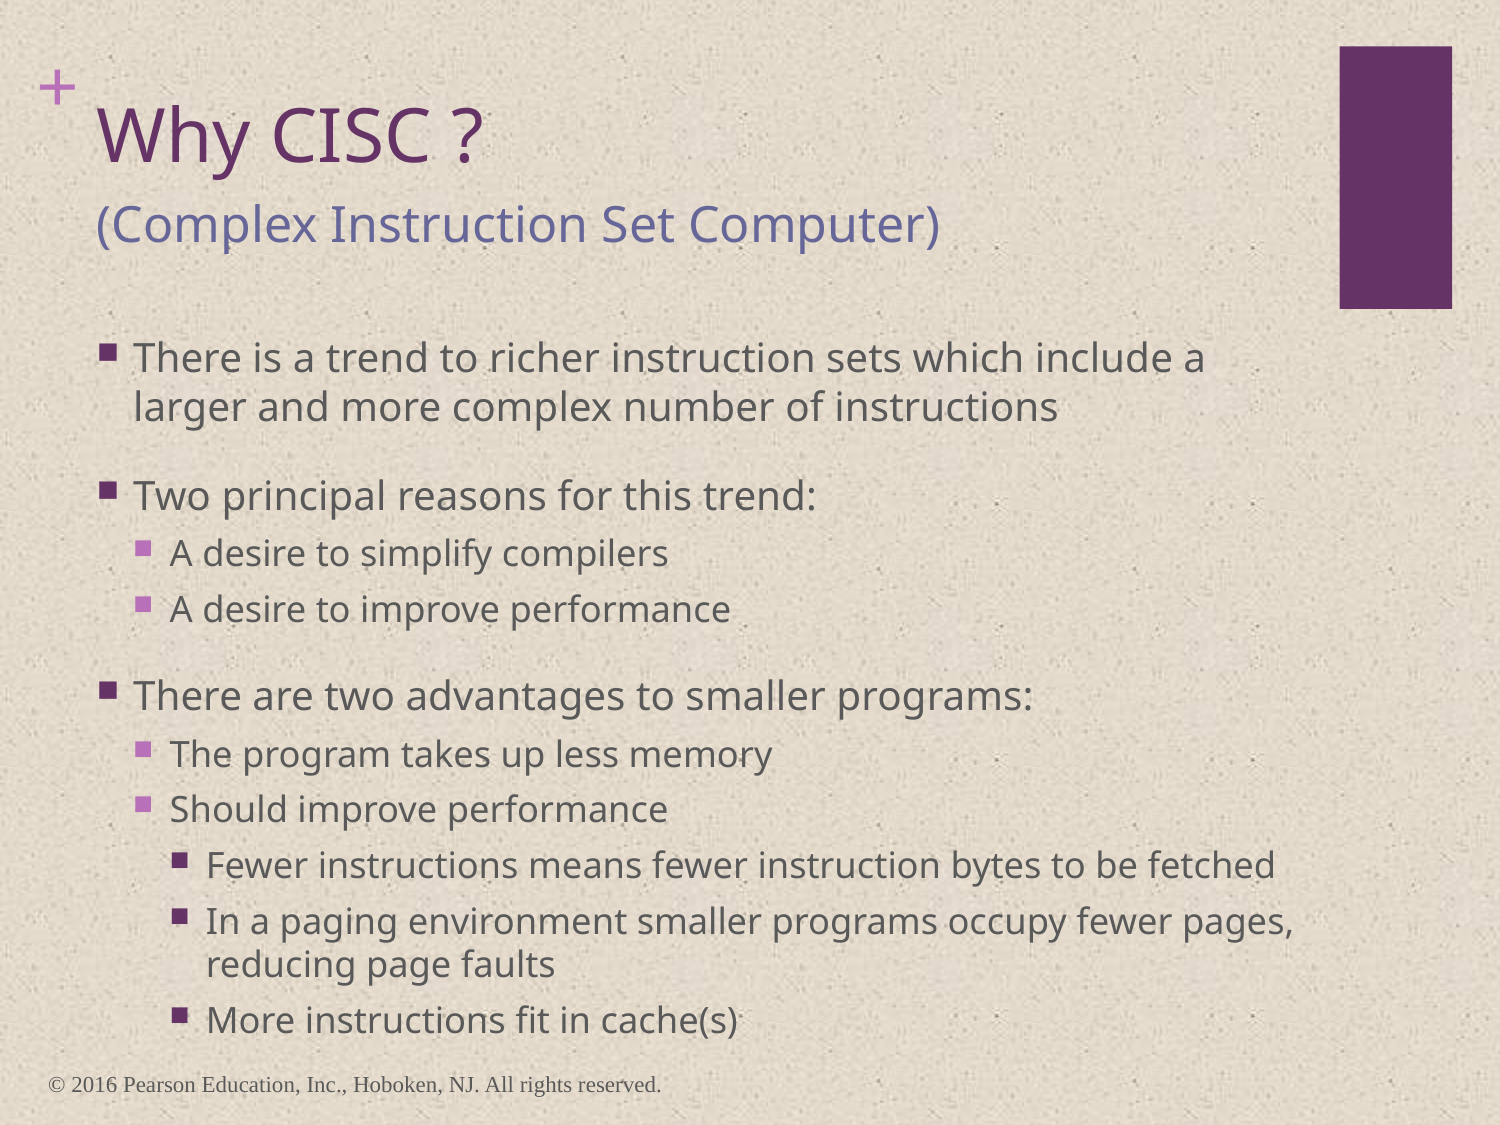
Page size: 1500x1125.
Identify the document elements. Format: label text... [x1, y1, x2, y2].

footer © 2016 Pearson Education, Inc., Hoboken, NJ. All rights reserved. [33, 1053, 1038, 1114]
title Why CISC ? [81, 22, 1322, 185]
picture [0, 0, 1500, 1125]
list There is a trend to richer instruction sets which include a larger and more complex number of instructions Two principal reasons for this trend: A desire to simplify compilers A desire to improve performance There are two advantages to smaller programs: The program takes up less memory Should improve performance Fewer instructions means fewer instruction bytes to be fetched In a paging environment smaller programs occupy fewer pages, reducing page faults More instructions fit in cache(s) [81, 324, 1322, 1063]
list (Complex Instruction Set Computer) [81, 185, 1322, 313]
